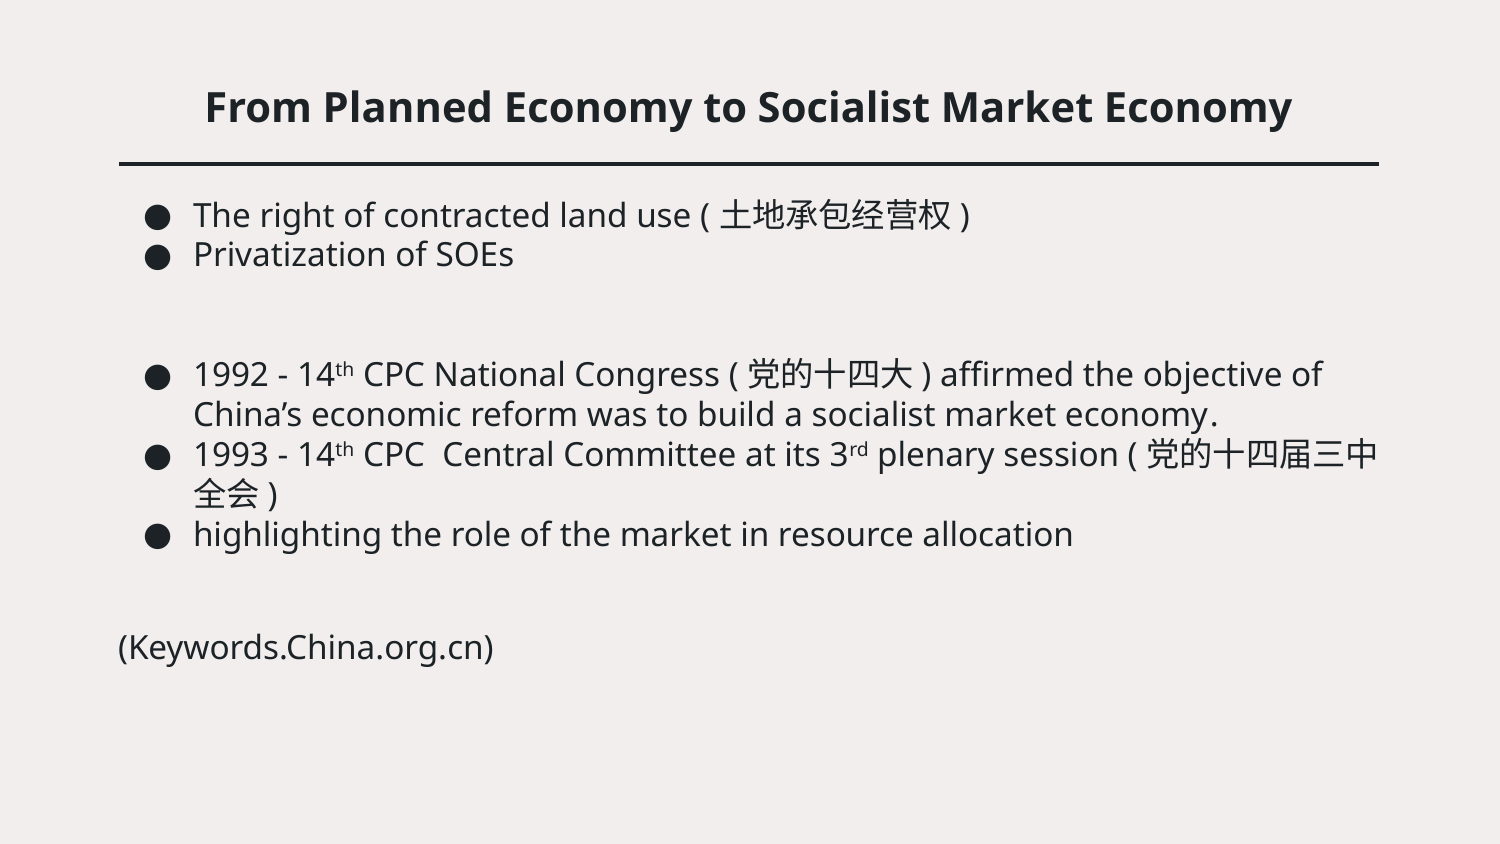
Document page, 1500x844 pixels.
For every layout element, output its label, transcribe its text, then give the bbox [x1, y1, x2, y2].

title From Planned Economy to Socialist Market Economy [153, 70, 1344, 141]
list The right of contracted land use (土地承包经营权) Privatization of SOEs 1992 - 14th CPC National Congress (党的十四大) affirmed the objective of China’s economic reform was to build a socialist market economy. 1993 - 14th CPC Central Committee at its 3rd plenary session (党的十四届三中全会) highlighting the role of the market in resource allocation (Keywords.China.org.cn) [118, 193, 1380, 790]
